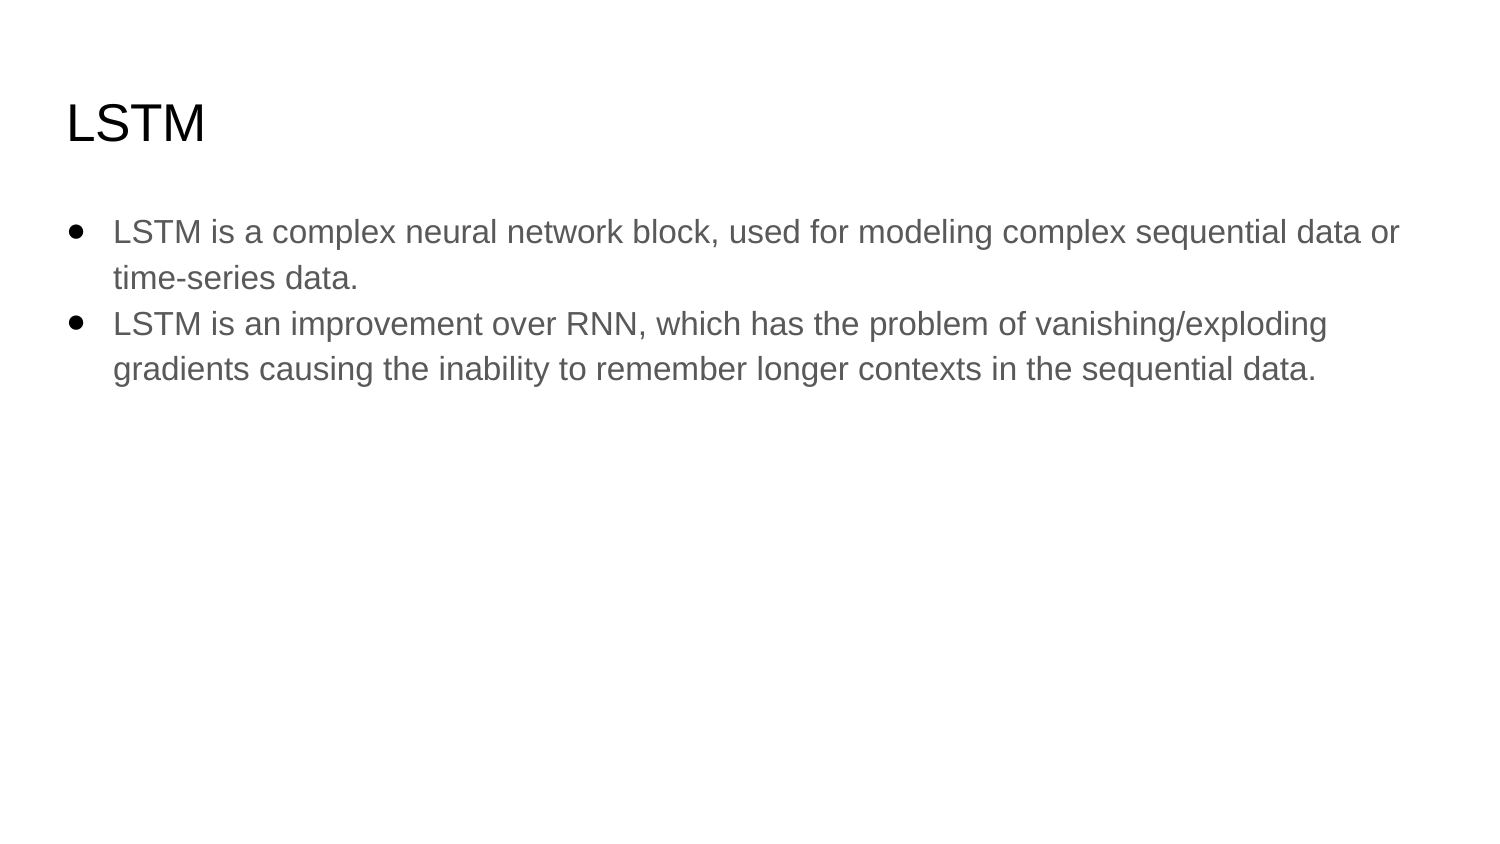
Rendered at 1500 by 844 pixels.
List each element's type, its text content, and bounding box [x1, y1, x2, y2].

list LSTM is a complex neural network block, used for modeling complex sequential data or time-series data. LSTM is an improvement over RNN, which has the problem of vanishing/exploding gradients causing the inability to remember longer contexts in the sequential data. [51, 189, 1449, 750]
title LSTM [51, 72, 1449, 167]
